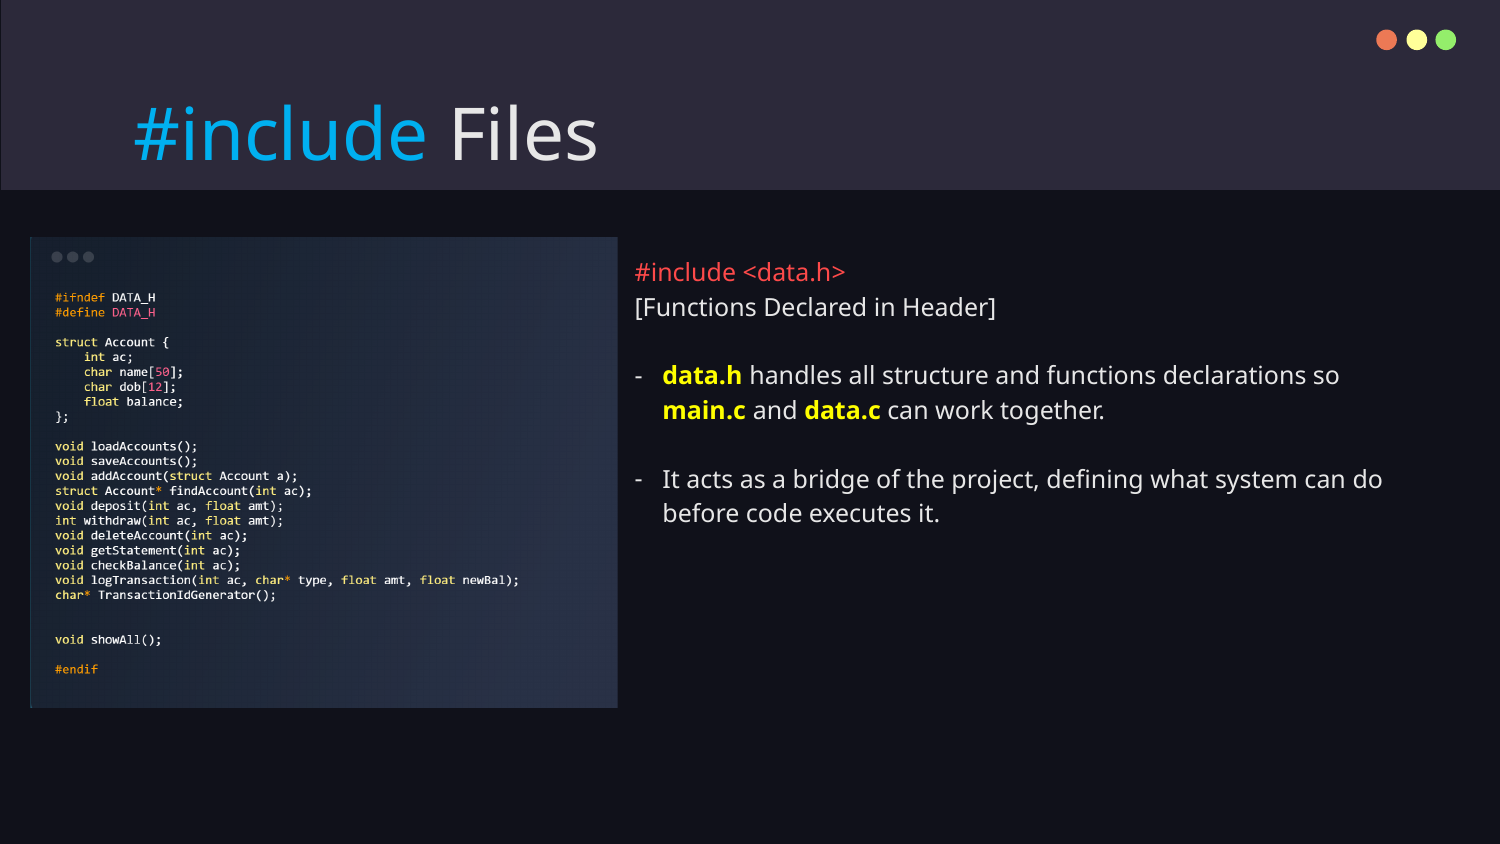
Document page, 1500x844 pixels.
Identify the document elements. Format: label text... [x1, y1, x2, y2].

title #include Files [118, 72, 1382, 167]
list #include <data.h> [Functions Declared in Header] data.h handles all structure and functions declarations so main.c and data.c can work together. It acts as a bridge of the project, defining what system can do before code executes it. [619, 237, 1441, 787]
picture [30, 236, 618, 708]
